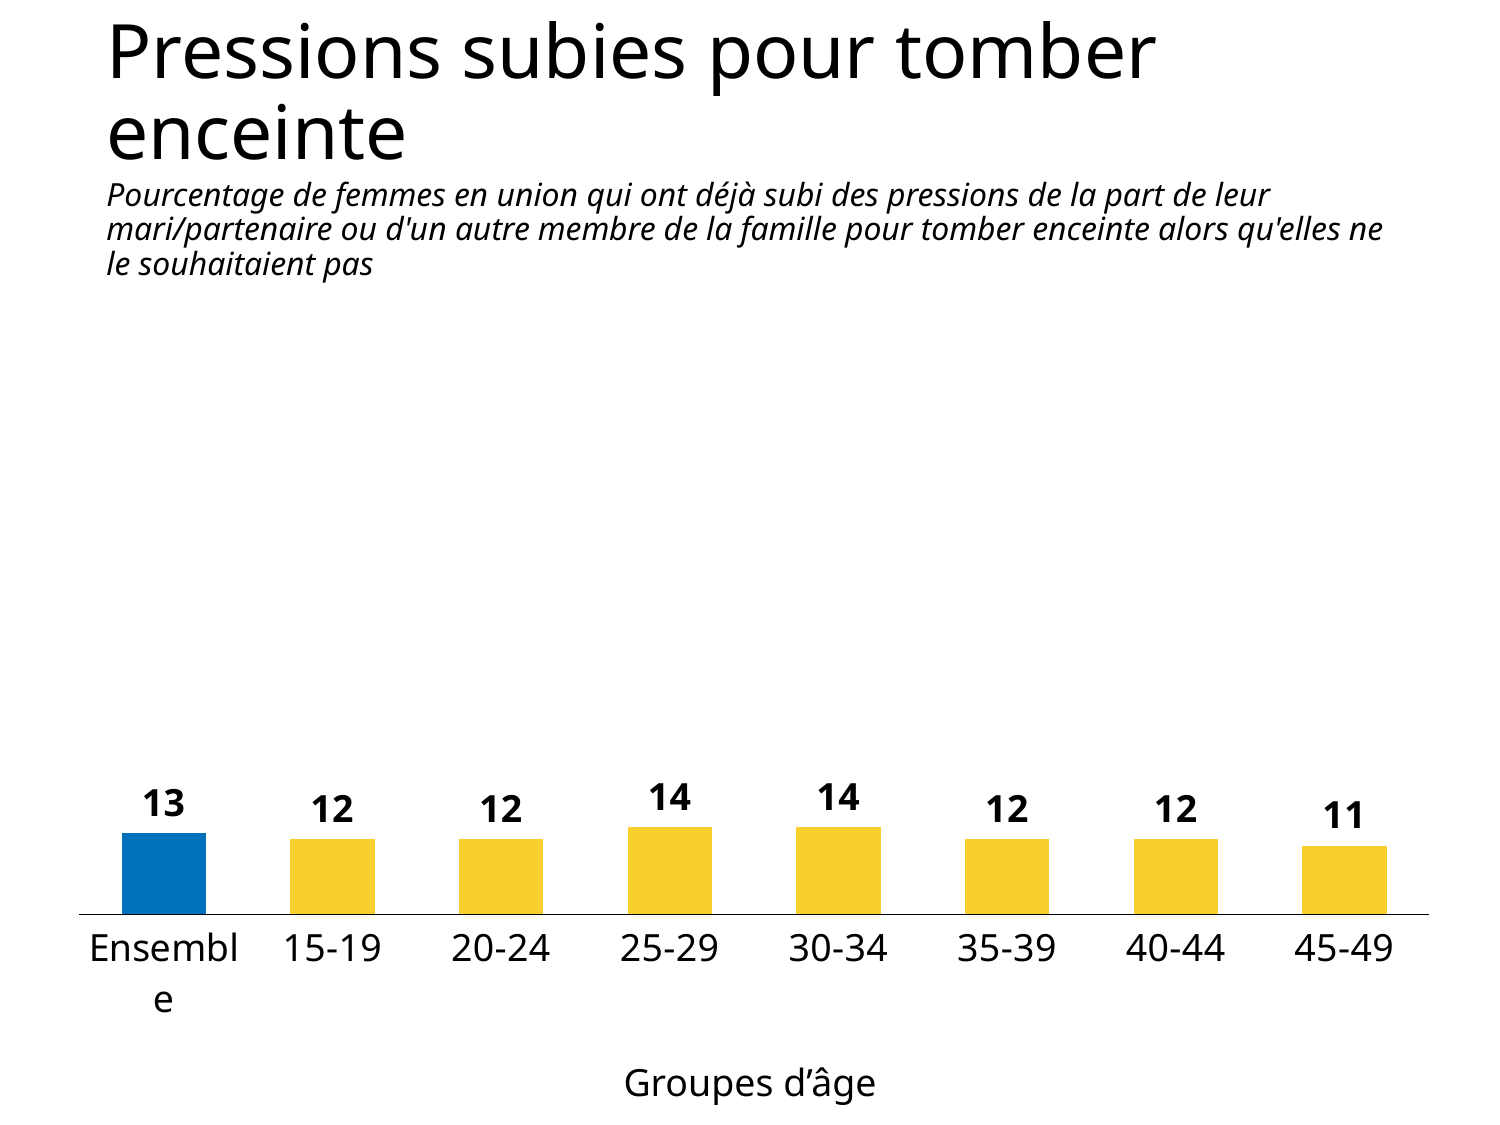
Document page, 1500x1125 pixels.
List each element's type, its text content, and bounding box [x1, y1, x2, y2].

text_box Groupes d’âge [499, 1042, 1001, 1120]
text_box Pressions subies pour tomber enceinte [91, 18, 1386, 171]
list Pourcentage de femmes en union qui ont déjà subi des pressions de la part de leur mari/partenaire ou d'un autre membre de la famille pour tomber enceinte alors qu'elles ne le souhaitaient pas [91, 171, 1409, 256]
chart [42, 256, 1458, 1031]
